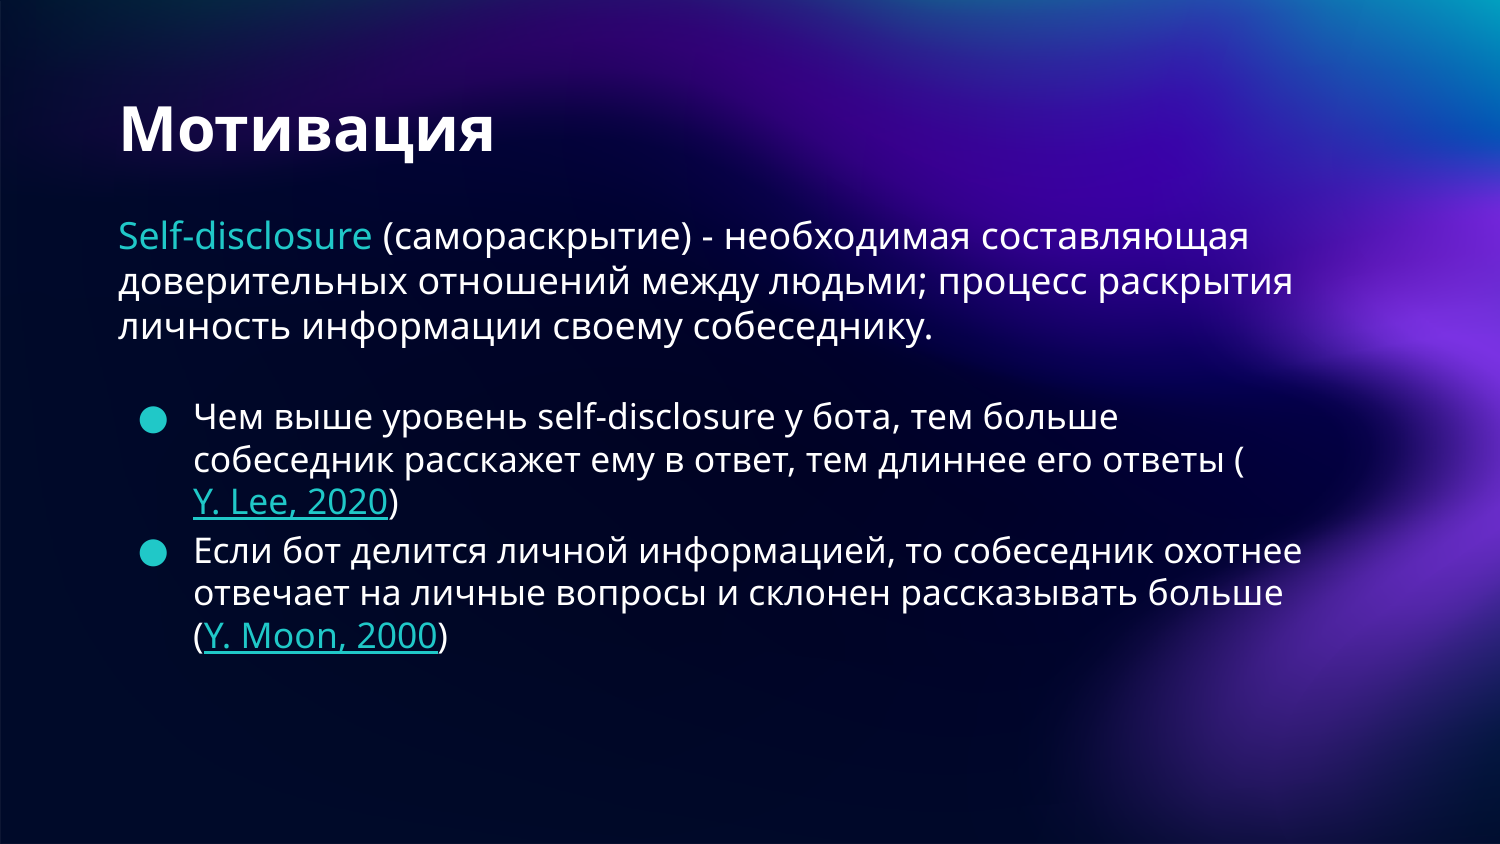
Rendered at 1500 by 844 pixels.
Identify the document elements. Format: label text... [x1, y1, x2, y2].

title Self-disclosure (самораскрытие) - необходимая составляющая доверительных отношений между людьми; процесс раскрытия личность информации своему собеседнику. Чем выше уровень self-disclosure у бота, тем больше собеседник расскажет ему в ответ, тем длиннее его ответы (Y. Lee, 2020) Если бот делится личной информацией, то собеседник охотнее отвечает на личные вопросы и склонен рассказывать больше (Y. Moon, 2000) [118, 211, 1310, 756]
title Мотивация [118, 88, 674, 167]
picture [0, 0, 1500, 844]
